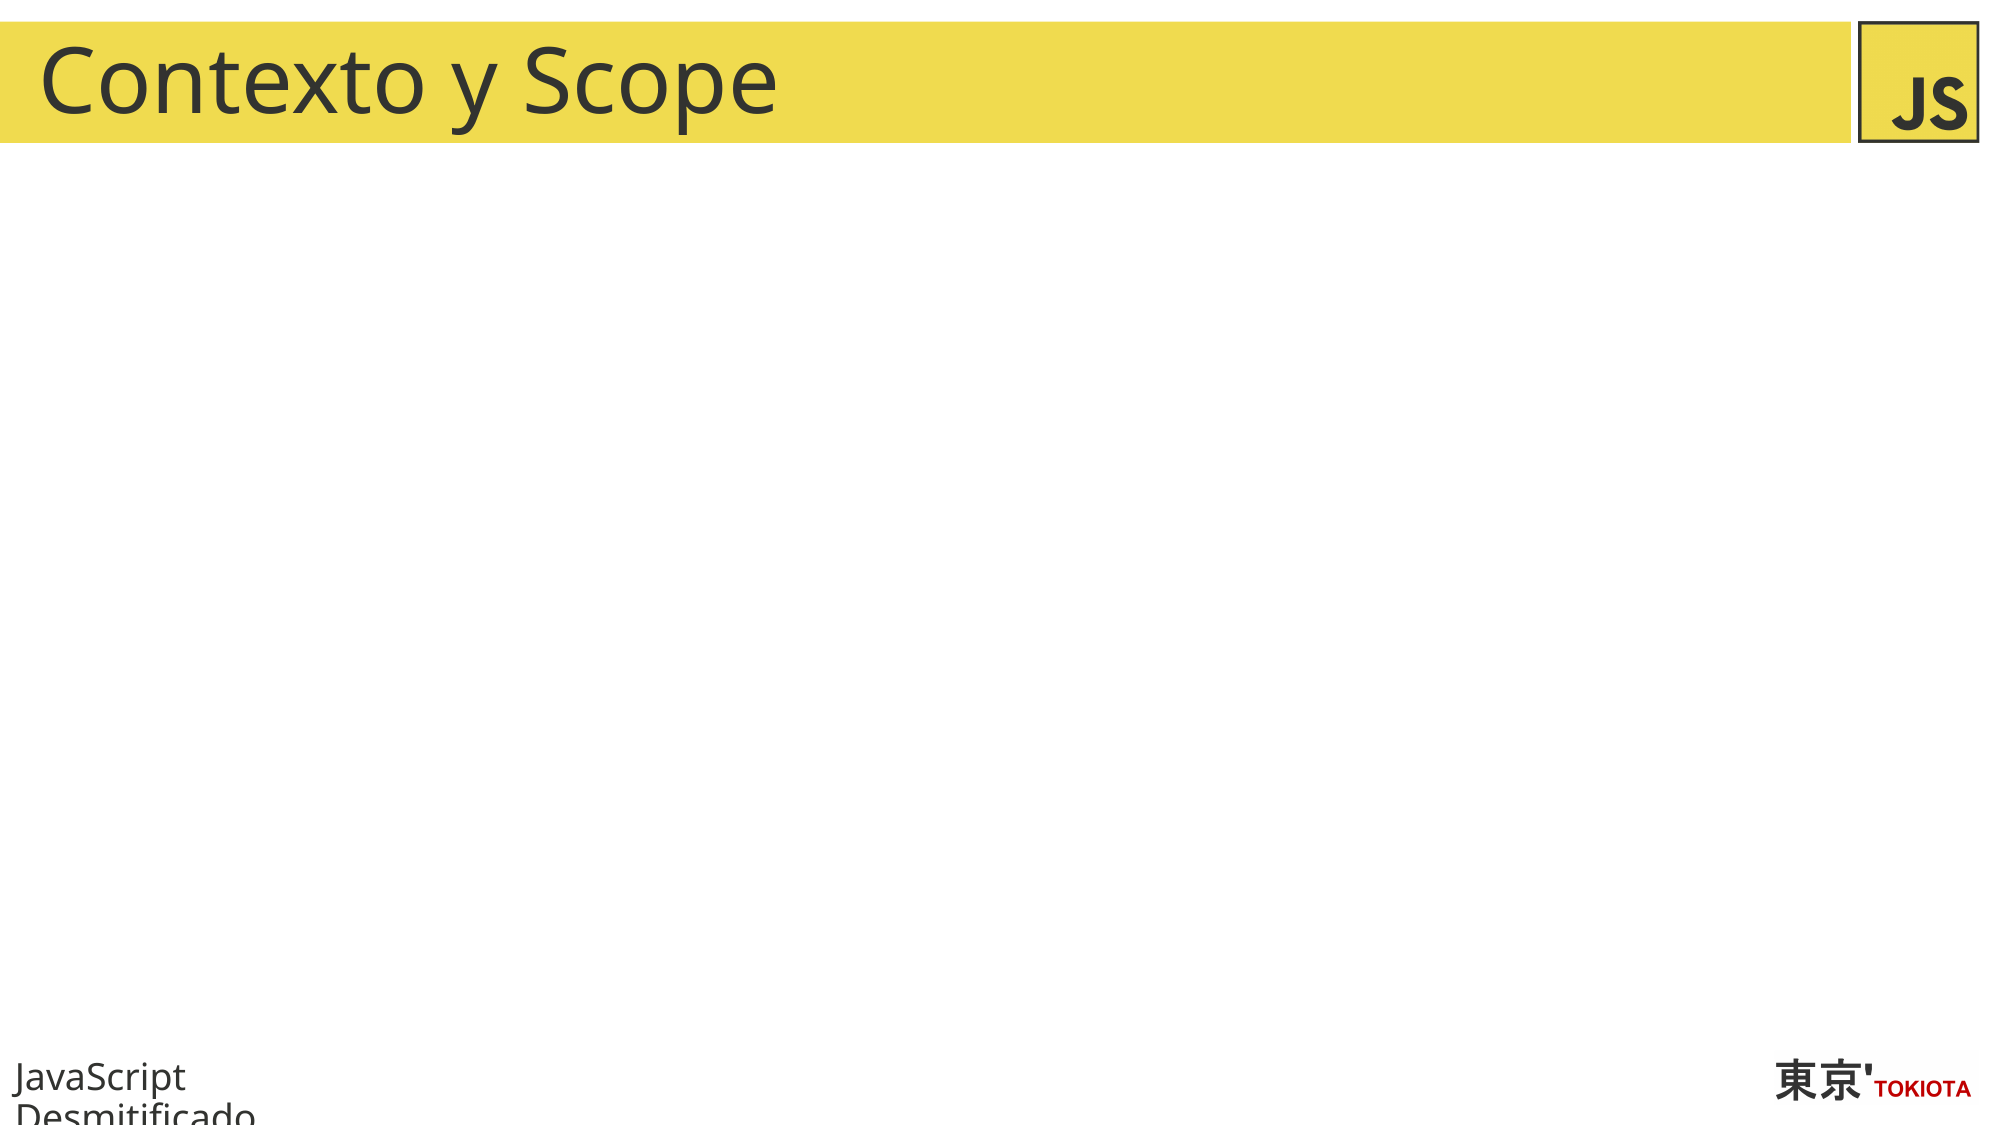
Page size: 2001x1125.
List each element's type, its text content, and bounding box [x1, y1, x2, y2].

picture [1858, 21, 1980, 143]
title Contexto y Scope [23, 27, 1353, 139]
picture [1774, 1050, 1979, 1105]
